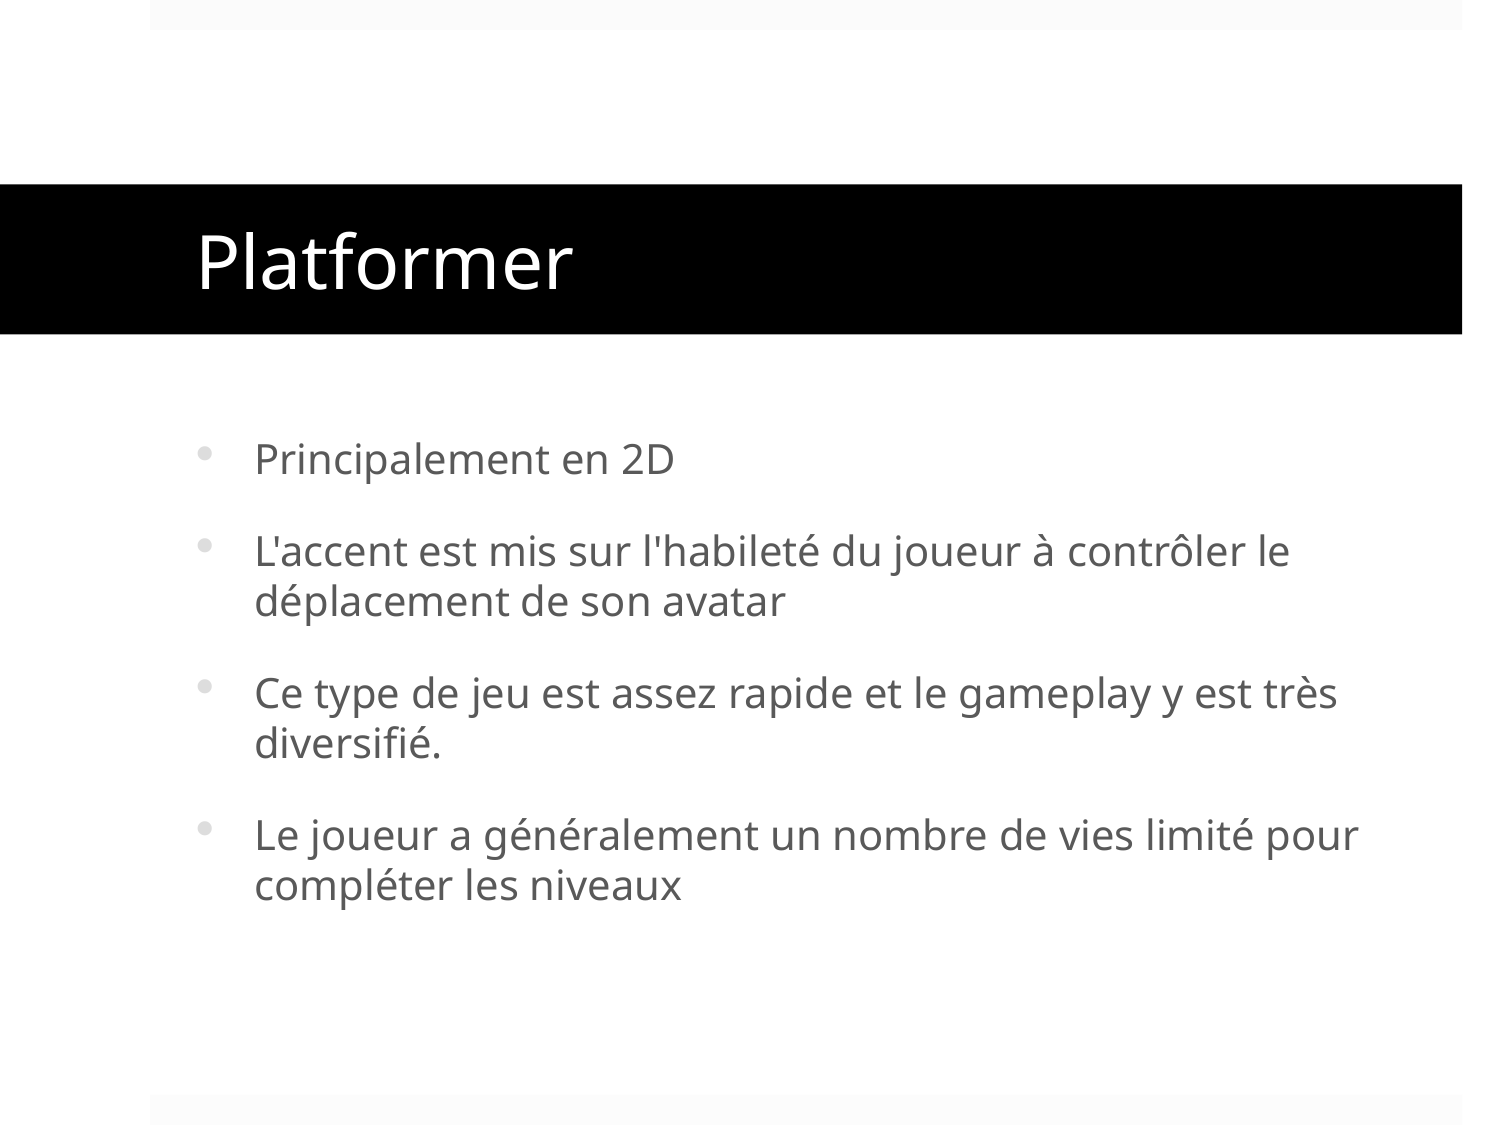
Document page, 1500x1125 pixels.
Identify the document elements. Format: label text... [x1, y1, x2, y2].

title Platformer [0, 184, 1463, 335]
list Principalement en 2D L'accent est mis sur l'habileté du joueur à contrôler le déplacement de son avatar Ce type de jeu est assez rapide et le gameplay y est très diversifié. Le joueur a généralement un nombre de vies limité pour compléter les niveaux [182, 425, 1432, 1028]
